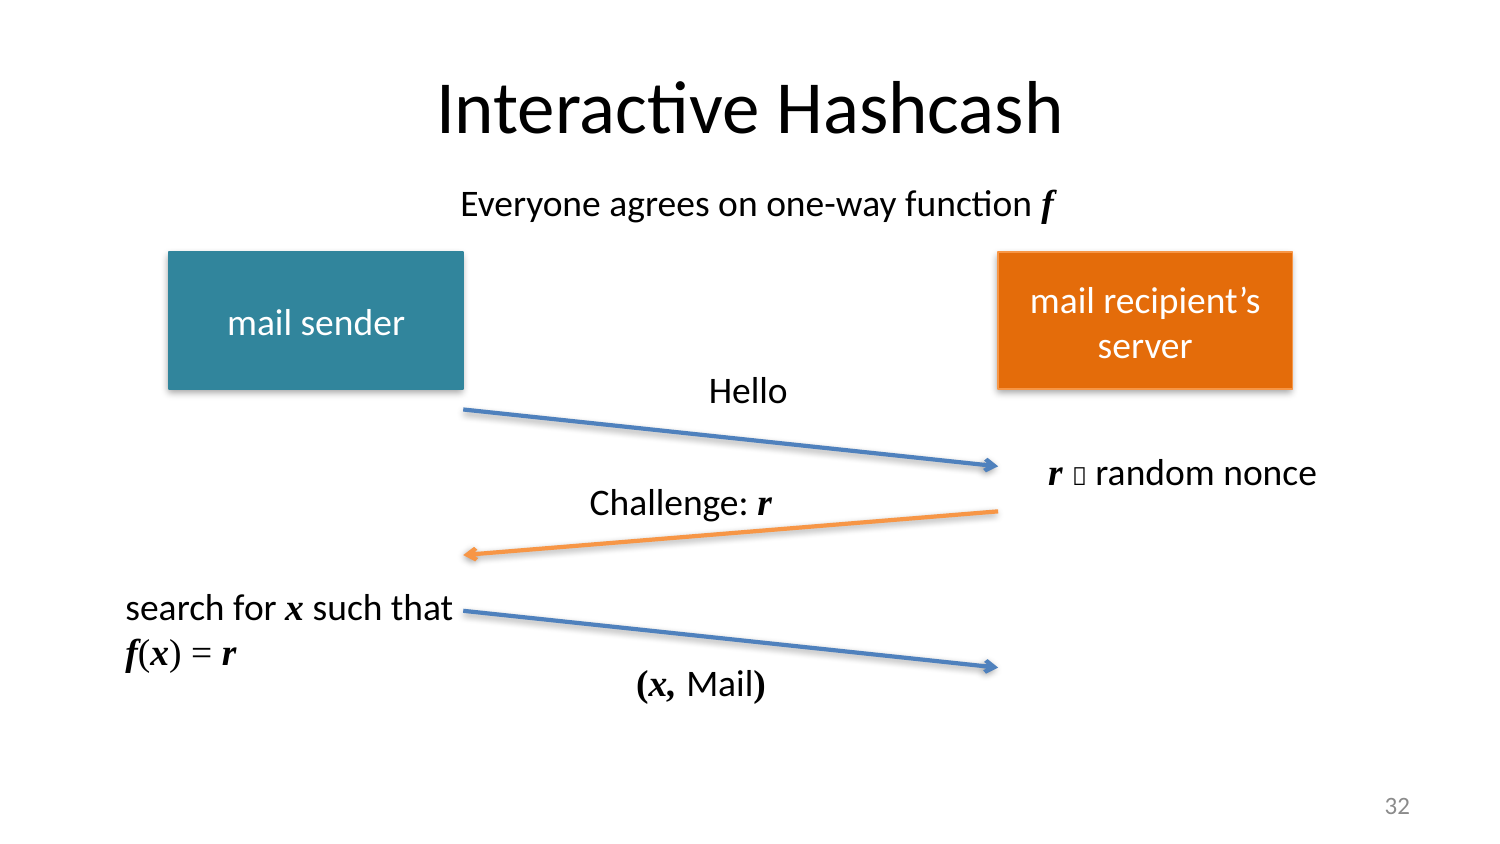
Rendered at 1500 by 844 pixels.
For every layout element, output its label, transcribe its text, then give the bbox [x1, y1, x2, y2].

text_box Challenge: r [574, 476, 787, 509]
text_box Everyone agrees on one-way function f [445, 171, 1069, 232]
text_box (x, Mail) [621, 677, 781, 711]
slide_number 31 [1074, 782, 1425, 827]
title Interactive Hashcash [75, 33, 1425, 175]
text_box search for x such that f(x) = r [110, 575, 469, 681]
text_box mail sender [168, 251, 464, 390]
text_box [462, 409, 999, 467]
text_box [462, 610, 999, 668]
text_box r  random nonce [1033, 440, 1333, 501]
text_box mail recipient’s server [997, 251, 1293, 390]
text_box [462, 511, 999, 556]
text_box Hello [694, 358, 803, 407]
